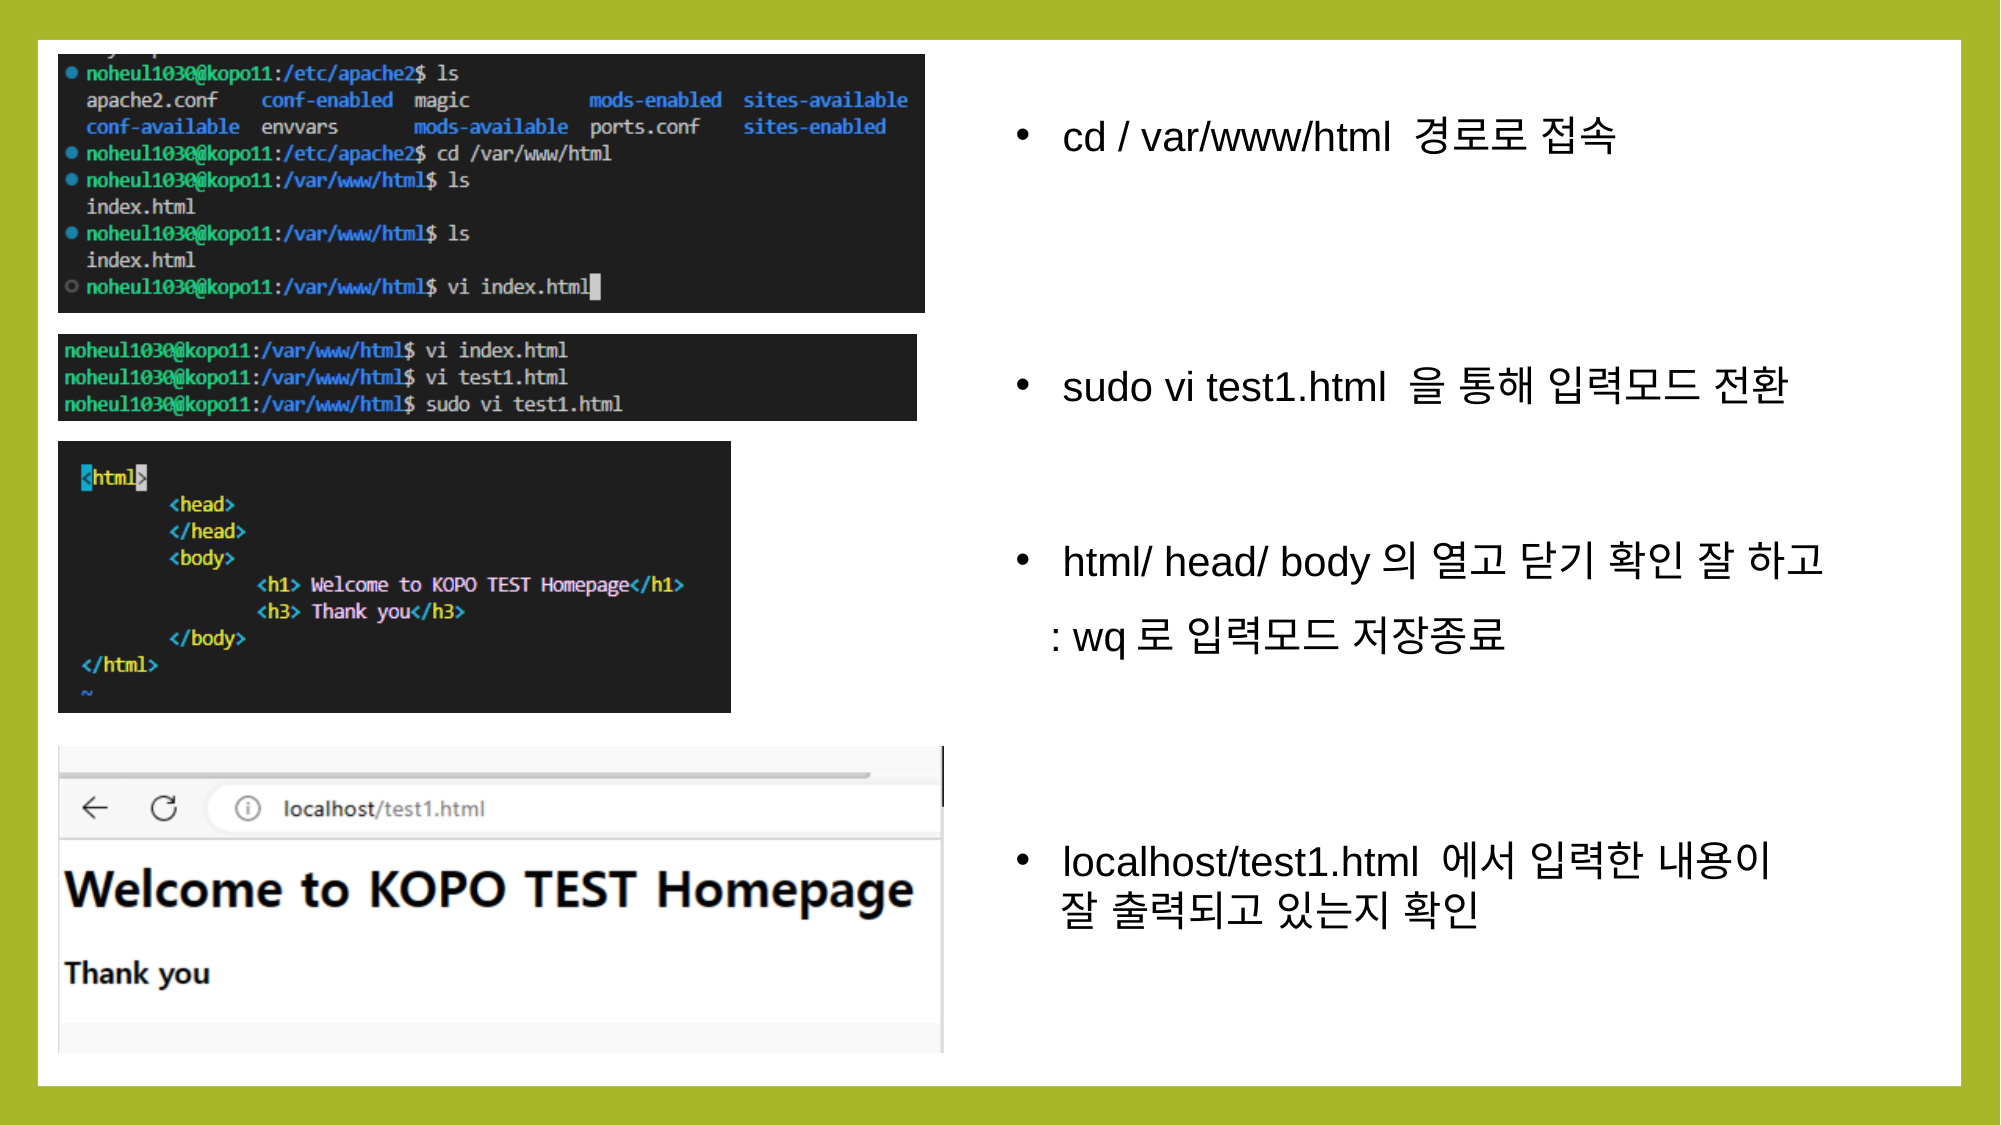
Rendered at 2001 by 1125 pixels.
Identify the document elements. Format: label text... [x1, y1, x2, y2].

picture [58, 441, 731, 713]
picture [58, 746, 944, 1054]
picture [58, 333, 917, 421]
text_box cd / var/www/html 경로로 접속 sudo vi test1.html 을 통해 입력모드 전환 html/ head/ body의 열고 닫기 확인 잘 하고 : wq로 입력모드 저장종료 localhost/test1.html 에서 입력한 내용이 잘 출력되고 있는지 확인 [1000, 101, 2000, 942]
picture [58, 54, 925, 313]
